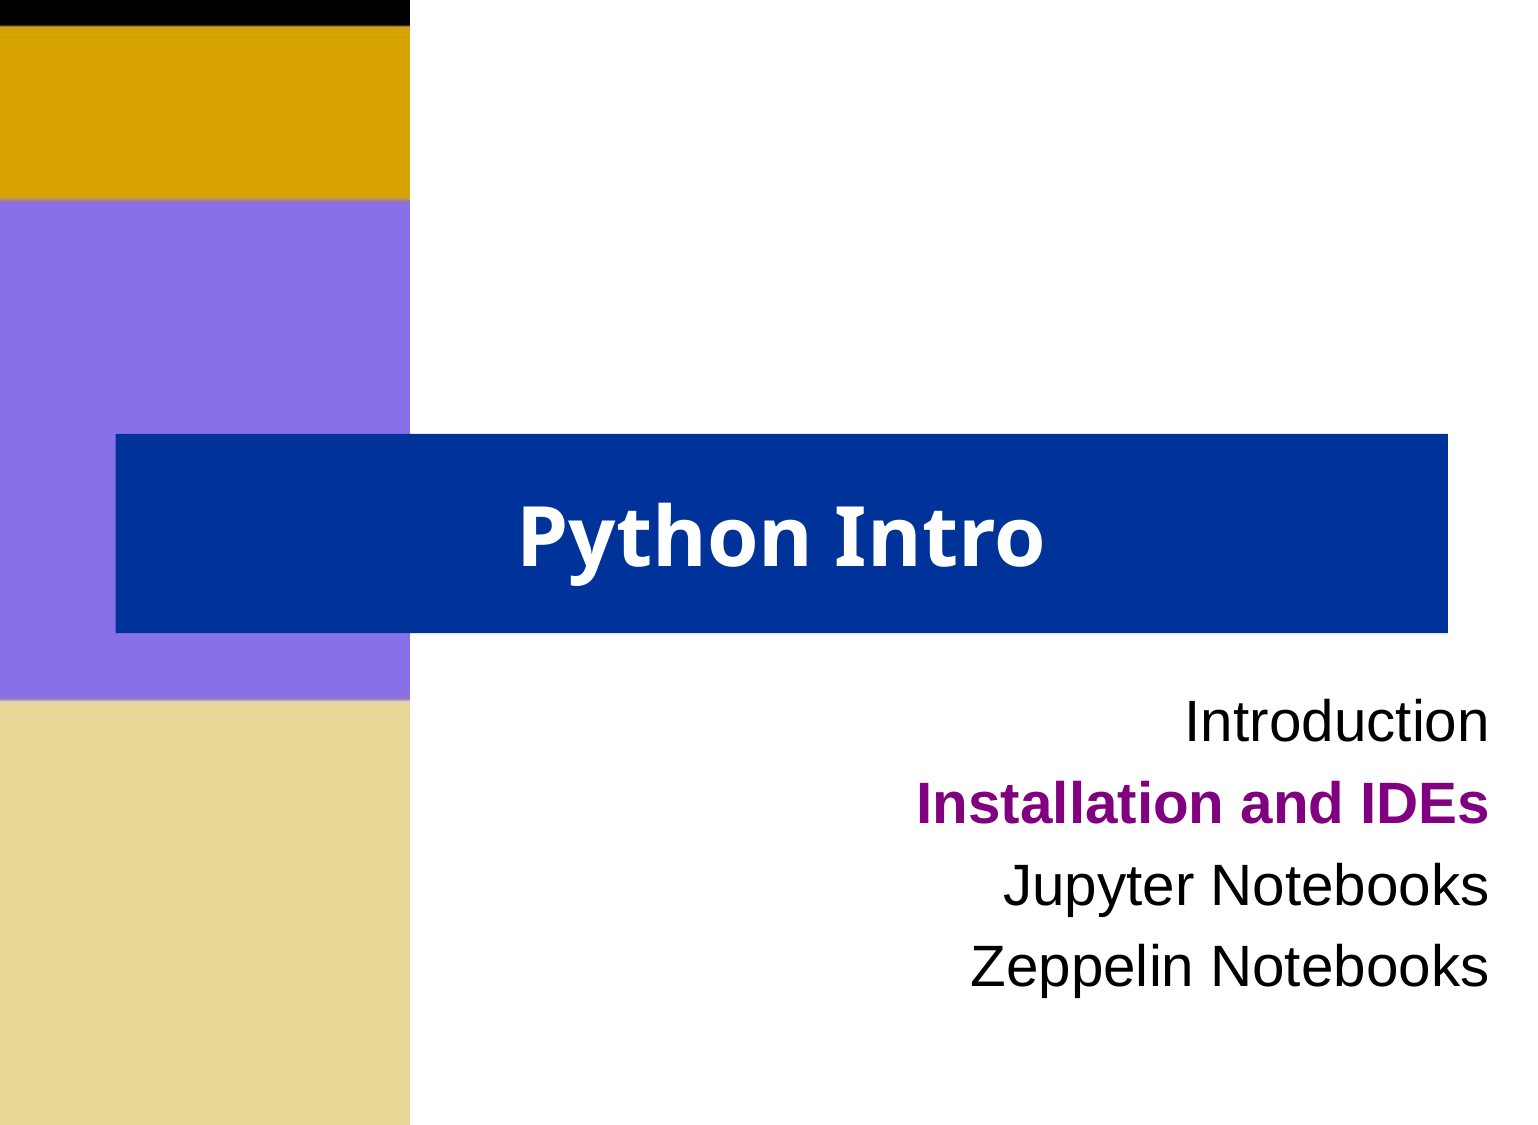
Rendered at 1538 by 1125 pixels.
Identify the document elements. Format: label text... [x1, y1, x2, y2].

picture [0, 0, 410, 1125]
title Python Intro [115, 433, 1449, 634]
text_box Introduction Installation and IDEs Jupyter Notebooks Zeppelin Notebooks [443, 675, 1506, 1006]
